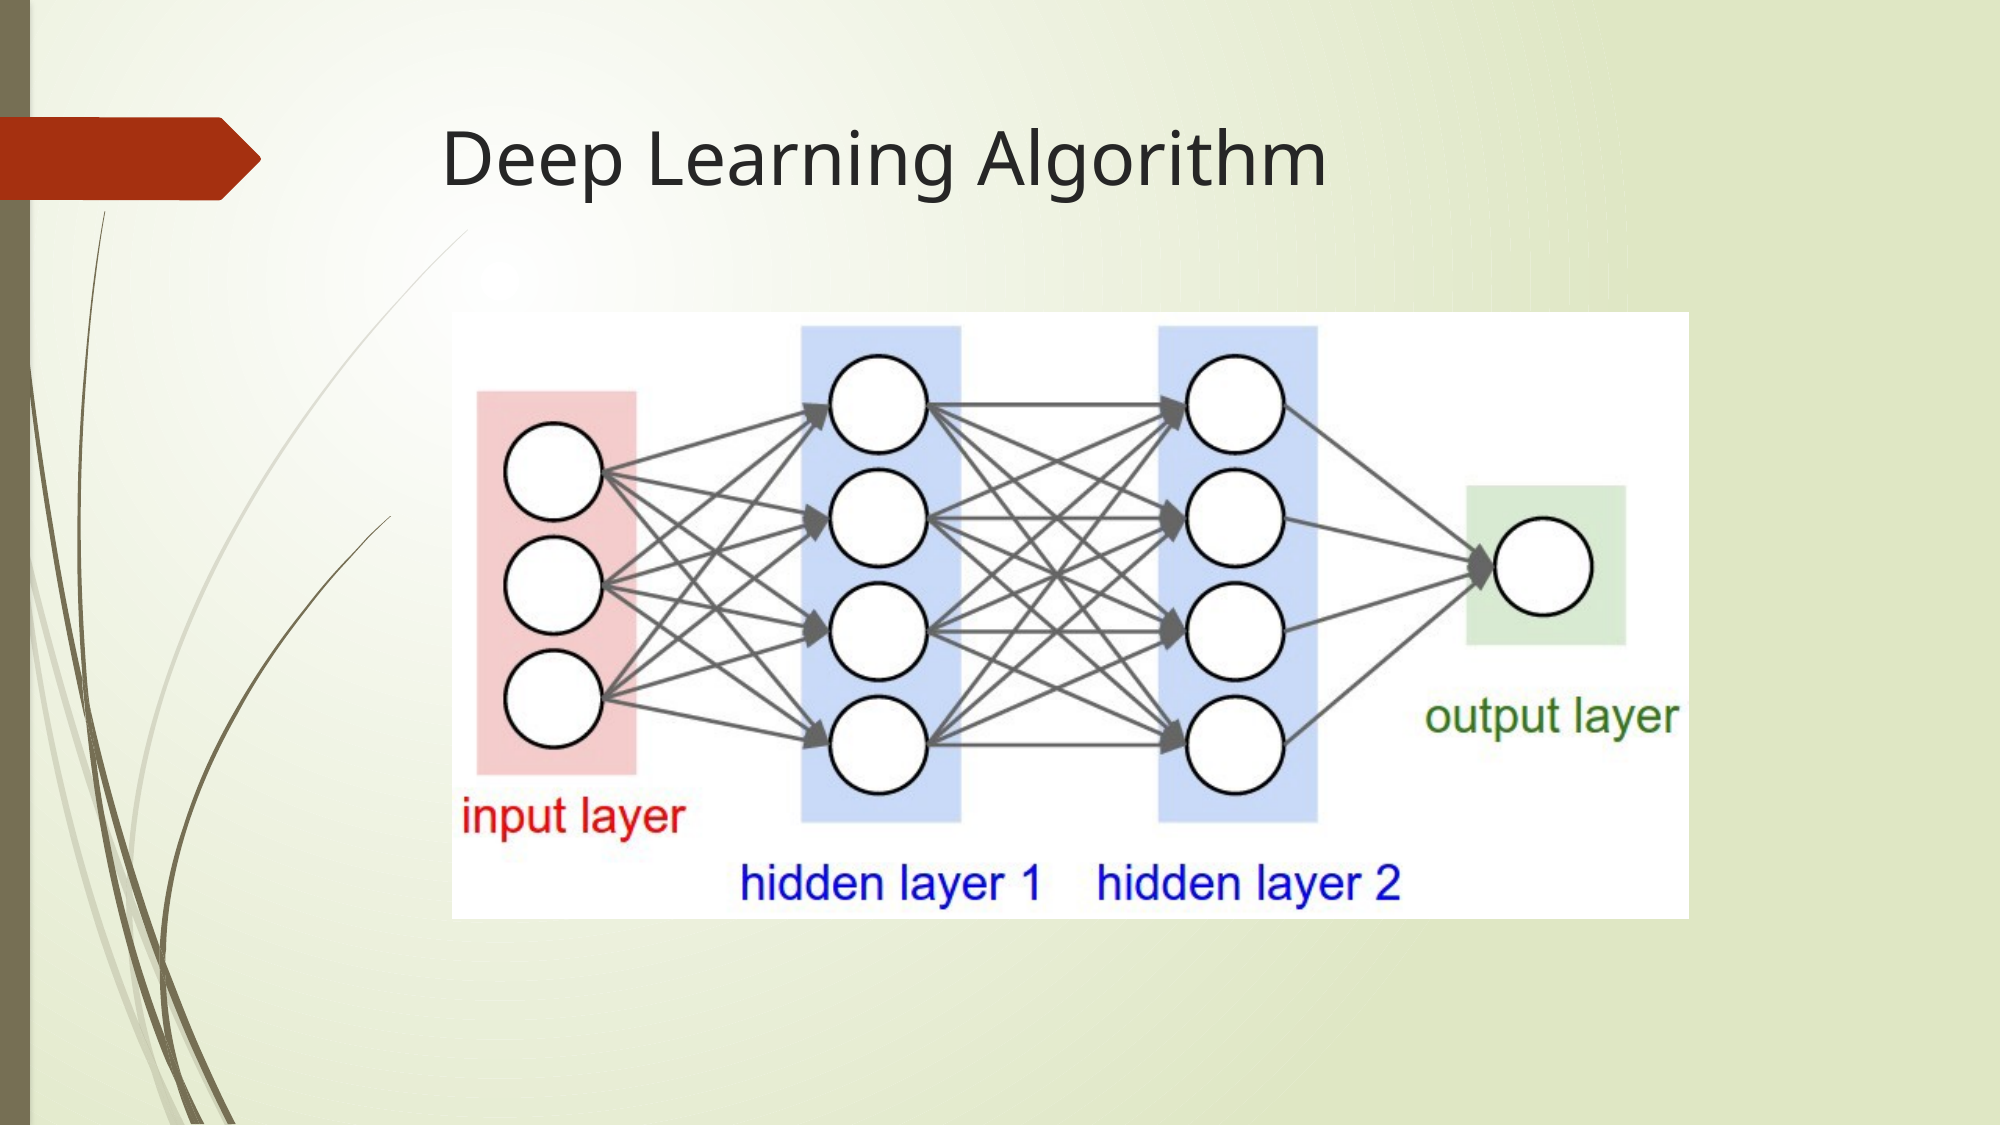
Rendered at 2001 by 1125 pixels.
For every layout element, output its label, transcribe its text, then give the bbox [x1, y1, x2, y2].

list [452, 312, 1689, 919]
title Deep Learning Algorithm [425, 102, 1888, 313]
